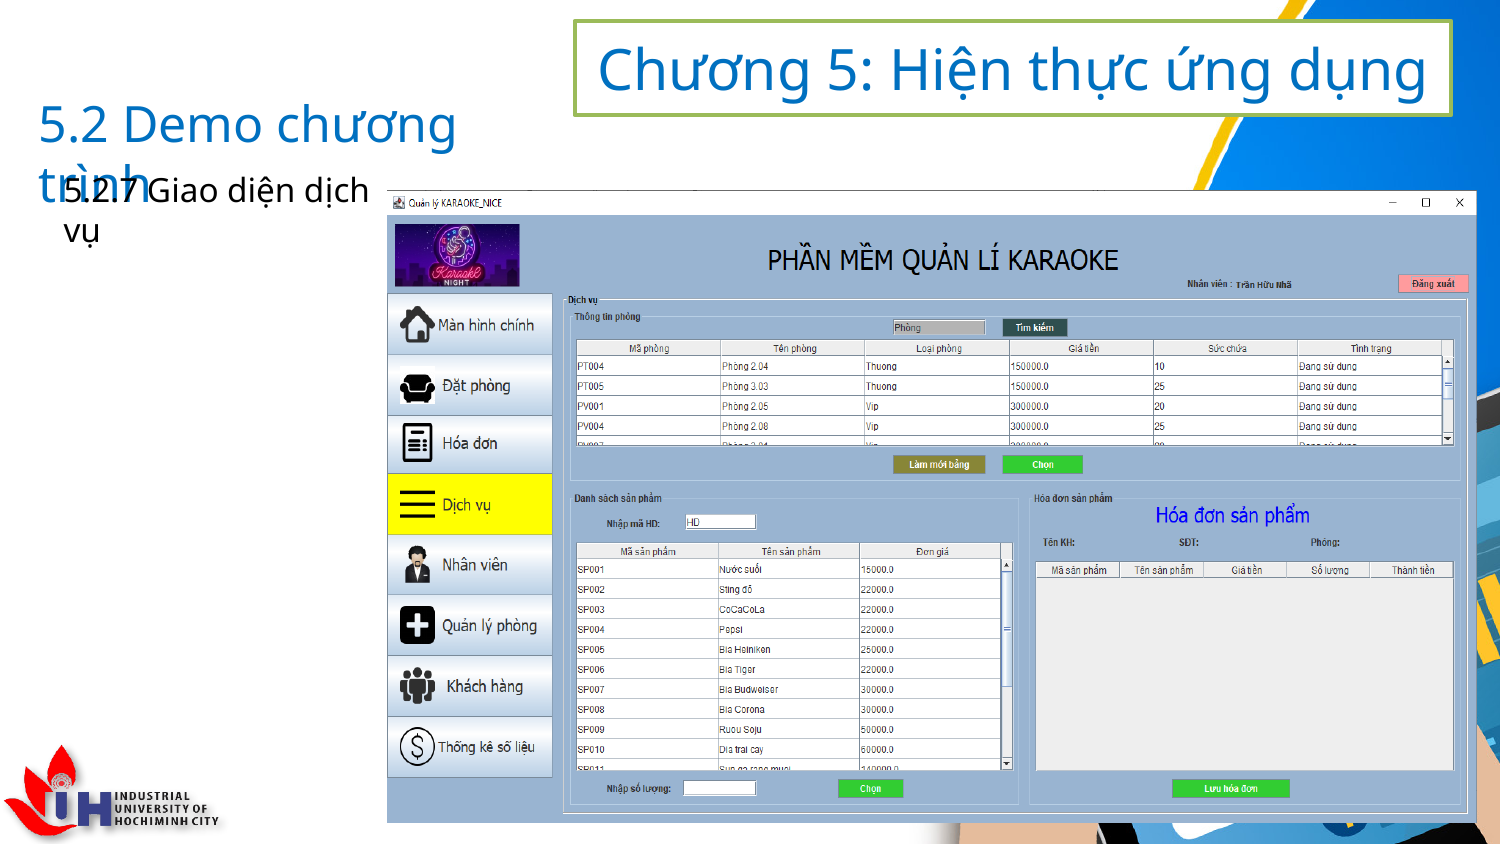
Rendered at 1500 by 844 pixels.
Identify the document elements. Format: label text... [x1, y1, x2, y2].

text_box Chương 5: Hiện thực ứng dụng [573, 19, 1453, 117]
picture [0, 0, 1500, 844]
text_box 5.2.7 Giao diện dịch vụ [48, 171, 400, 247]
title 5.2 Demo chương trình [23, 115, 550, 191]
